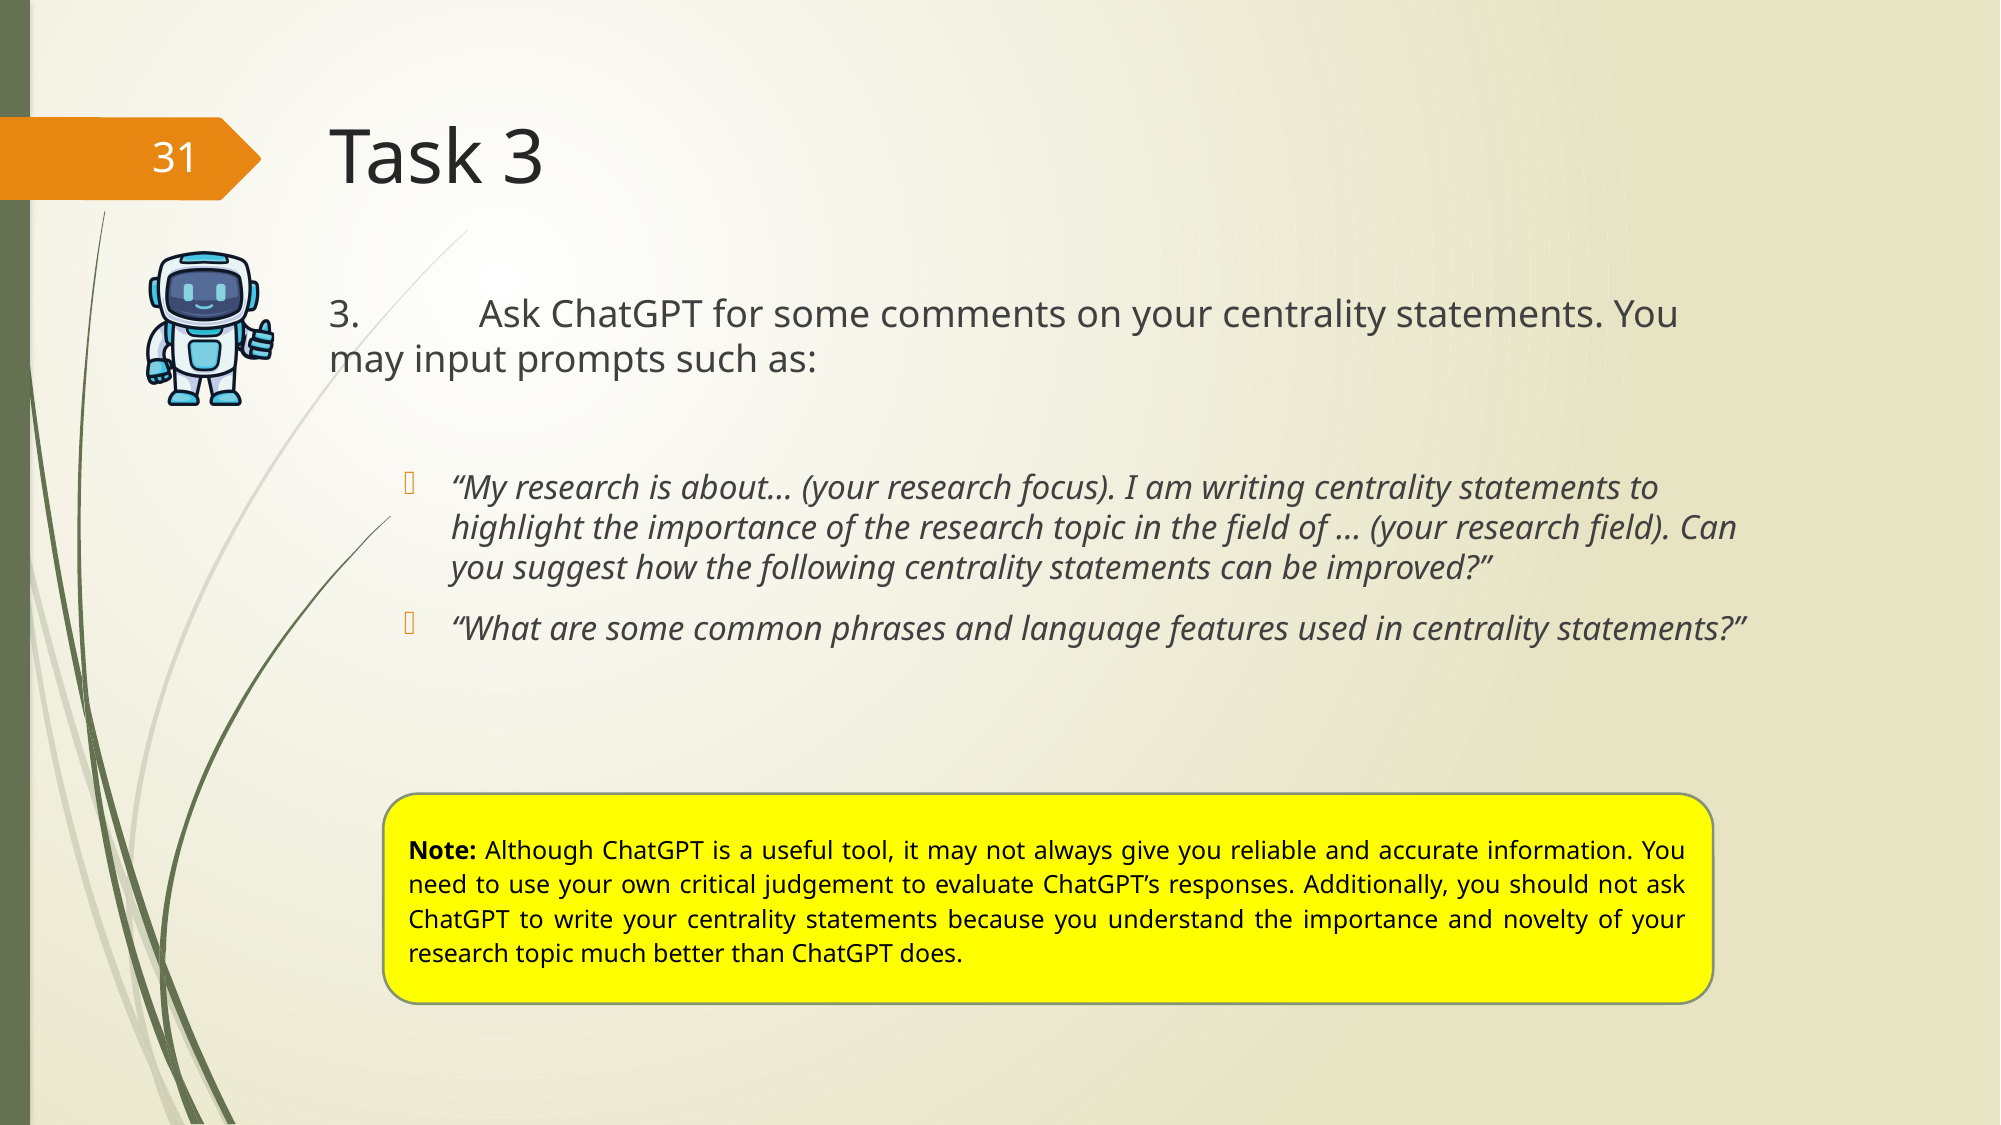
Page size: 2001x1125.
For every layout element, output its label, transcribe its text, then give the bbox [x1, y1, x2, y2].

title Task 3 [314, 100, 1777, 282]
list 3. Ask ChatGPT for some comments on your centrality statements. You may input prompts such as: “My research is about… (your research focus). I am writing centrality statements to highlight the importance of the research topic in the field of … (your research field). Can you suggest how the following centrality statements can be improved?” “What are some common phrases and language features used in centrality statements?” [314, 282, 1777, 987]
slide_number 31 [87, 129, 216, 190]
text_box Note: Although ChatGPT is a useful tool, it may not always give you reliable and accurate information. You need to use your own critical judgement to evaluate ChatGPT’s responses. Additionally, you should not ask ChatGPT to write your centrality statements because you understand the importance and novelty of your research topic much better than ChatGPT does. [381, 792, 1715, 1006]
text_box [146, 251, 275, 406]
